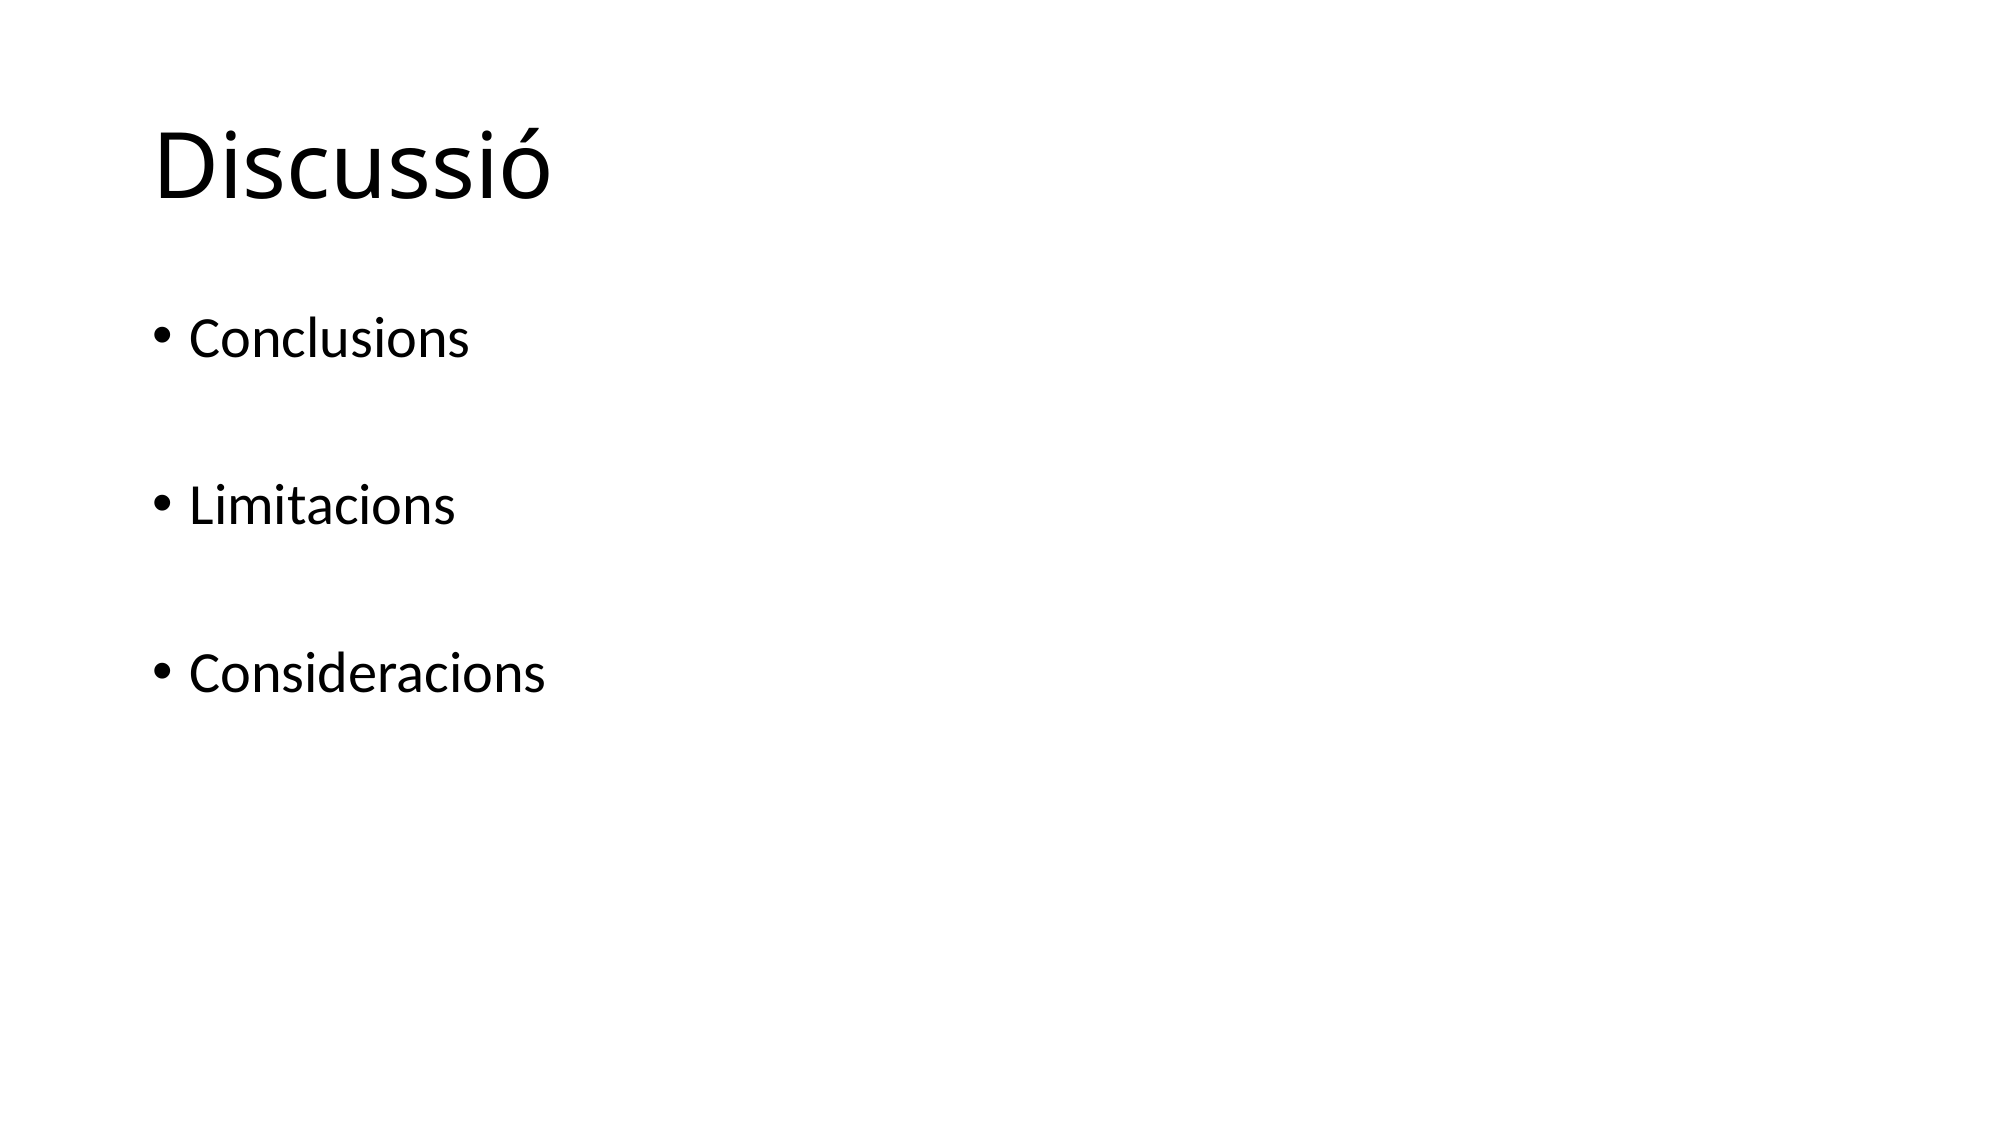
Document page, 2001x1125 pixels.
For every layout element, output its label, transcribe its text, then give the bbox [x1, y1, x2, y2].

title Discussió [137, 59, 1863, 278]
list Conclusions Limitacions Consideracions [137, 299, 1863, 1014]
